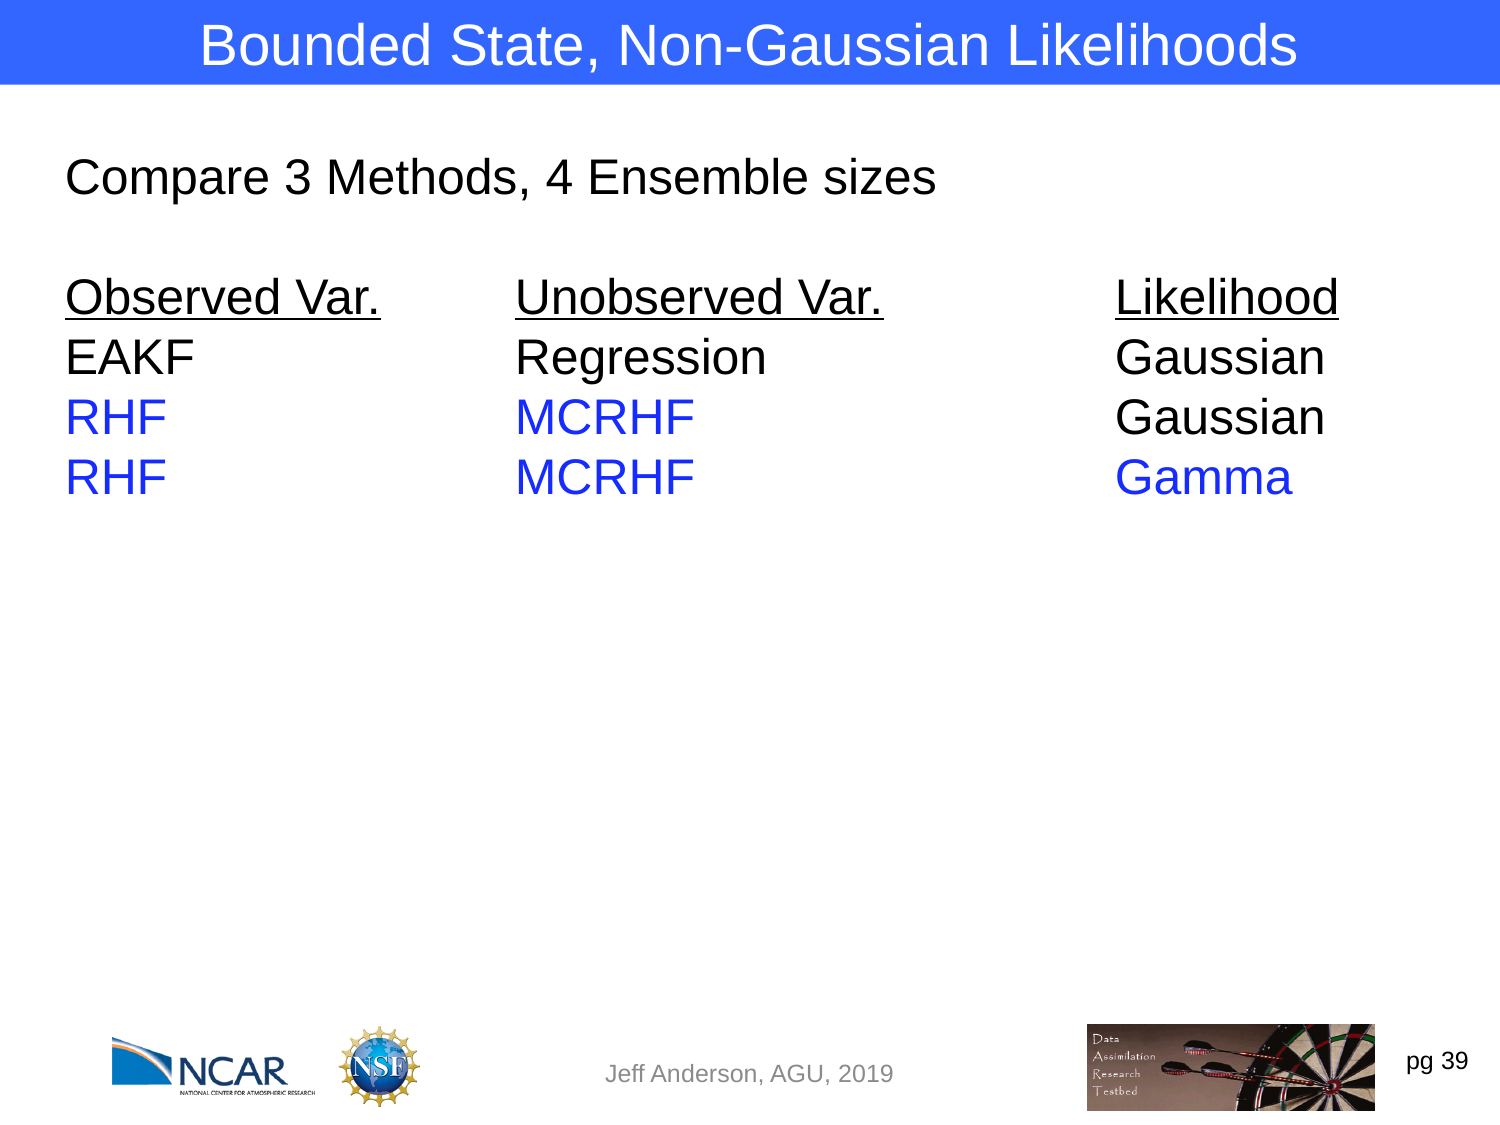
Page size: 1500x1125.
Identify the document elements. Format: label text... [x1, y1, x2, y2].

text_box Compare 3 Methods, 4 Ensemble sizes Observed Var. Unobserved Var. Likelihood EAKF Regression Gaussian RHF MCRHF Gaussian RHF MCRHF Gamma [50, 137, 1438, 573]
text_box Bounded State, Non-Gaussian Likelihoods [0, 0, 1500, 85]
picture [337, 1024, 421, 1108]
picture [112, 1037, 315, 1095]
footer Jeff Anderson, AGU, 2019 [512, 1042, 988, 1103]
picture [1087, 1024, 1375, 1111]
